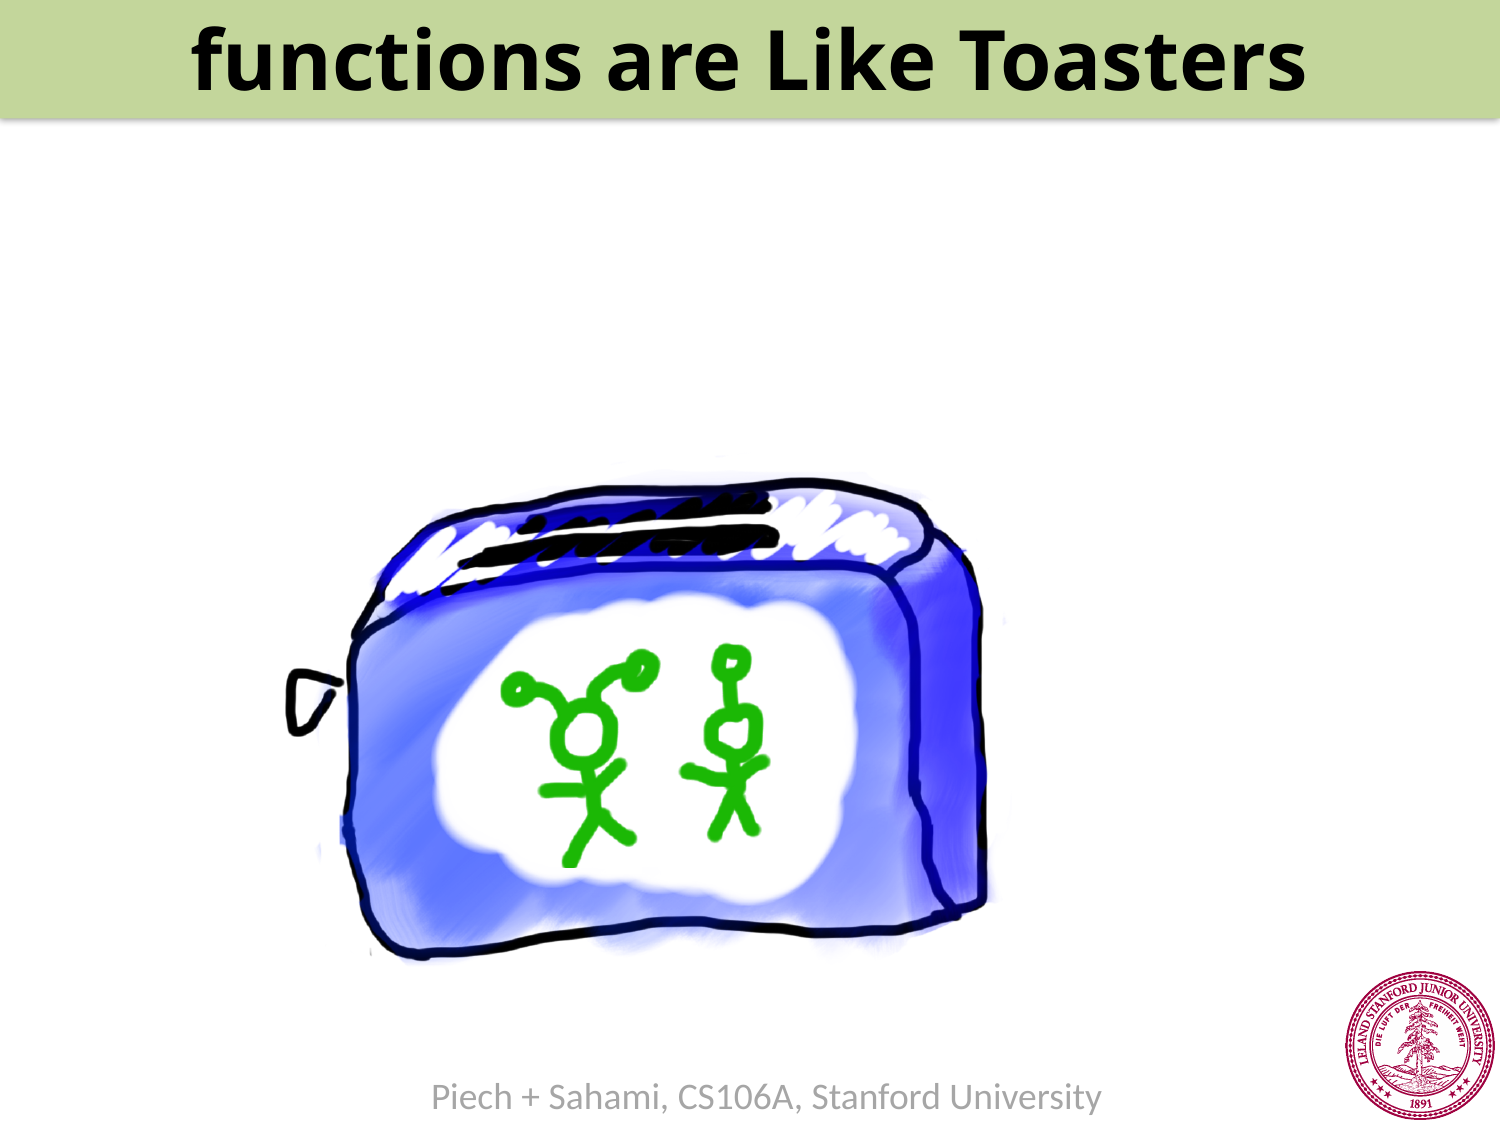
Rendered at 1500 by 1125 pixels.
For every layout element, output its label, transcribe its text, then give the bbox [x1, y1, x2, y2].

picture [196, 404, 1112, 1046]
picture [1345, 971, 1495, 1120]
text_box functions are Like Toasters [0, 0, 1500, 122]
